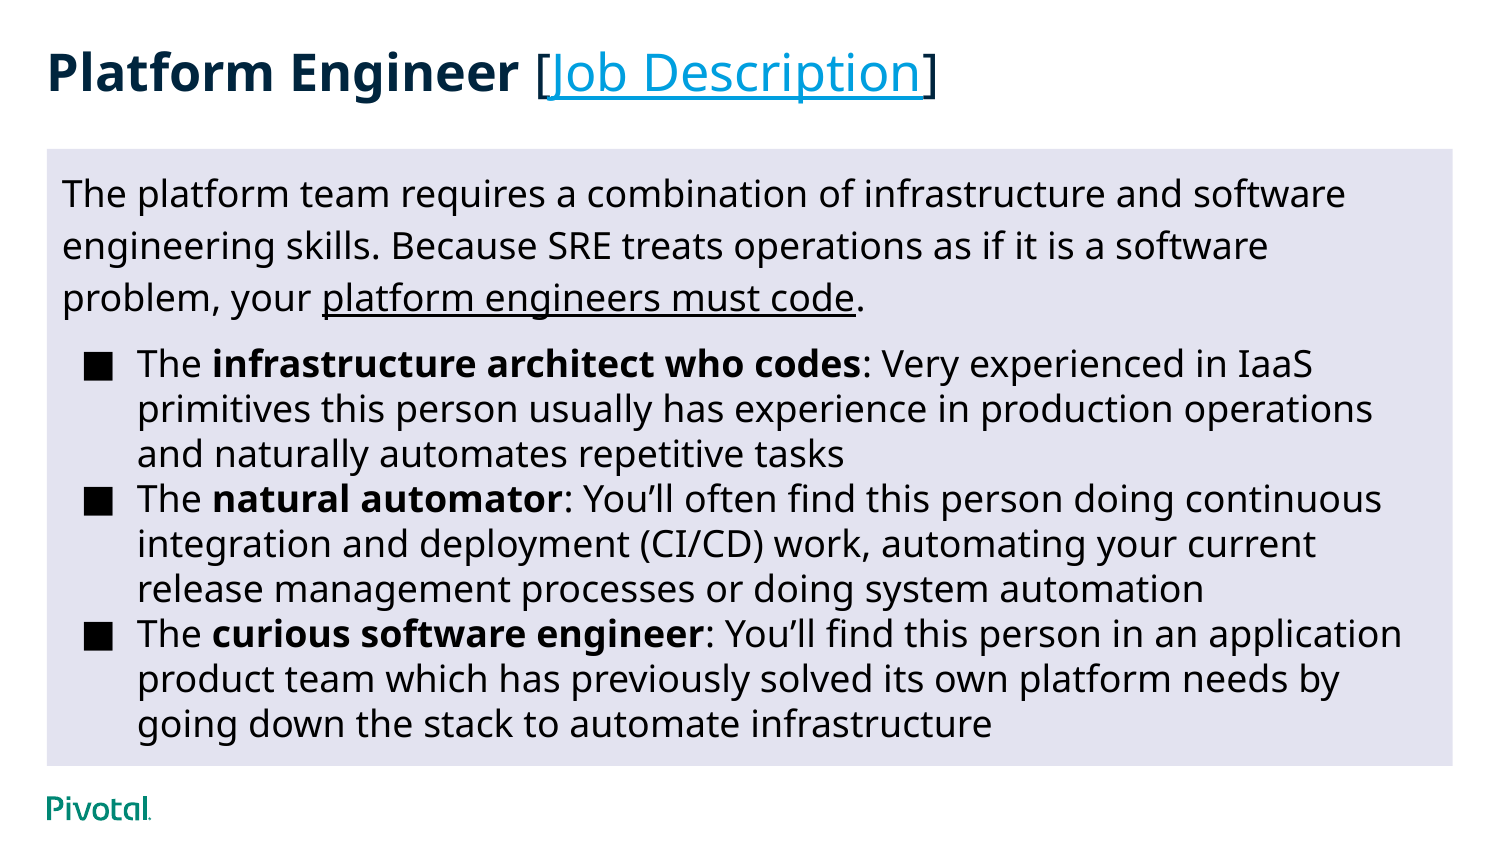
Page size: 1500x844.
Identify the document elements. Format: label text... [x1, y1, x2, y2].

title Platform Engineer [Job Description] [31, 24, 1453, 90]
text_box The platform team requires a combination of infrastructure and software engineering skills. Because SRE treats operations as if it is a software problem, your platform engineers must code. The infrastructure architect who codes: Very experienced in IaaS primitives this person usually has experience in production operations and naturally automates repetitive tasks The natural automator: You’ll often find this person doing continuous integration and deployment (CI/CD) work, automating your current release management processes or doing system automation The curious software engineer: You’ll find this person in an application product team which has previously solved its own platform needs by going down the stack to automate infrastructure [46, 148, 1453, 766]
